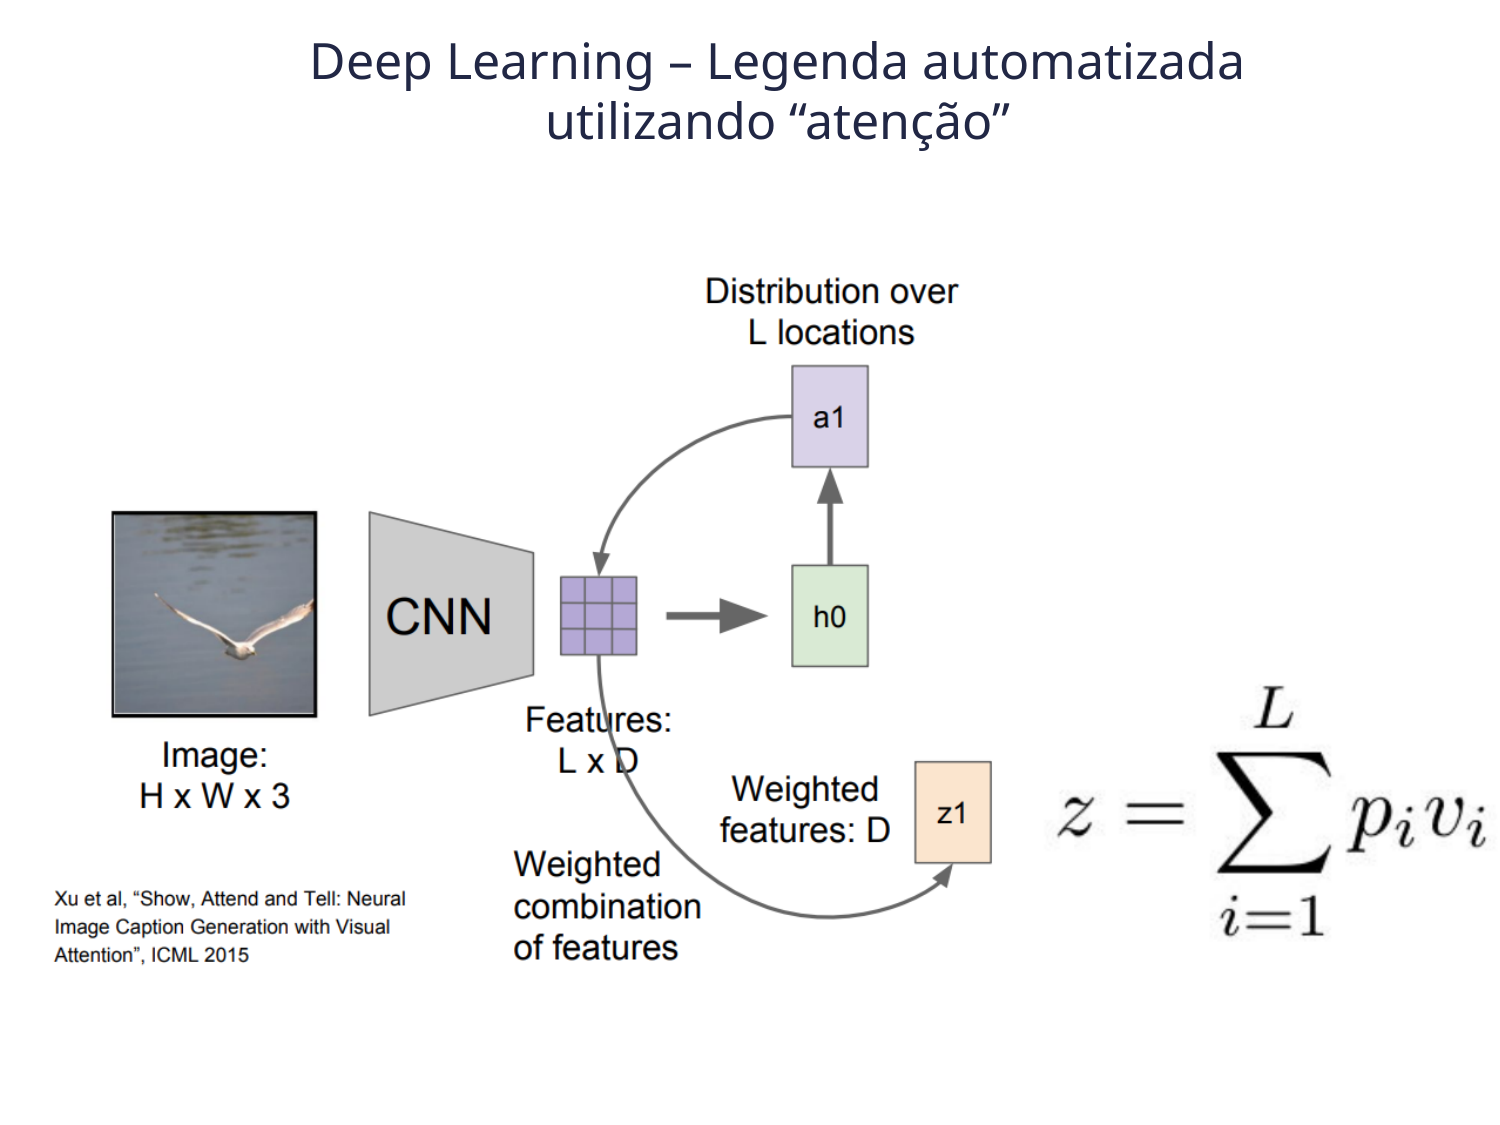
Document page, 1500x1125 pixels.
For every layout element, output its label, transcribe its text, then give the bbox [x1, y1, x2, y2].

picture [47, 255, 1499, 977]
title Deep Learning – Legenda automatizada utilizando “atenção” [198, 81, 1357, 166]
